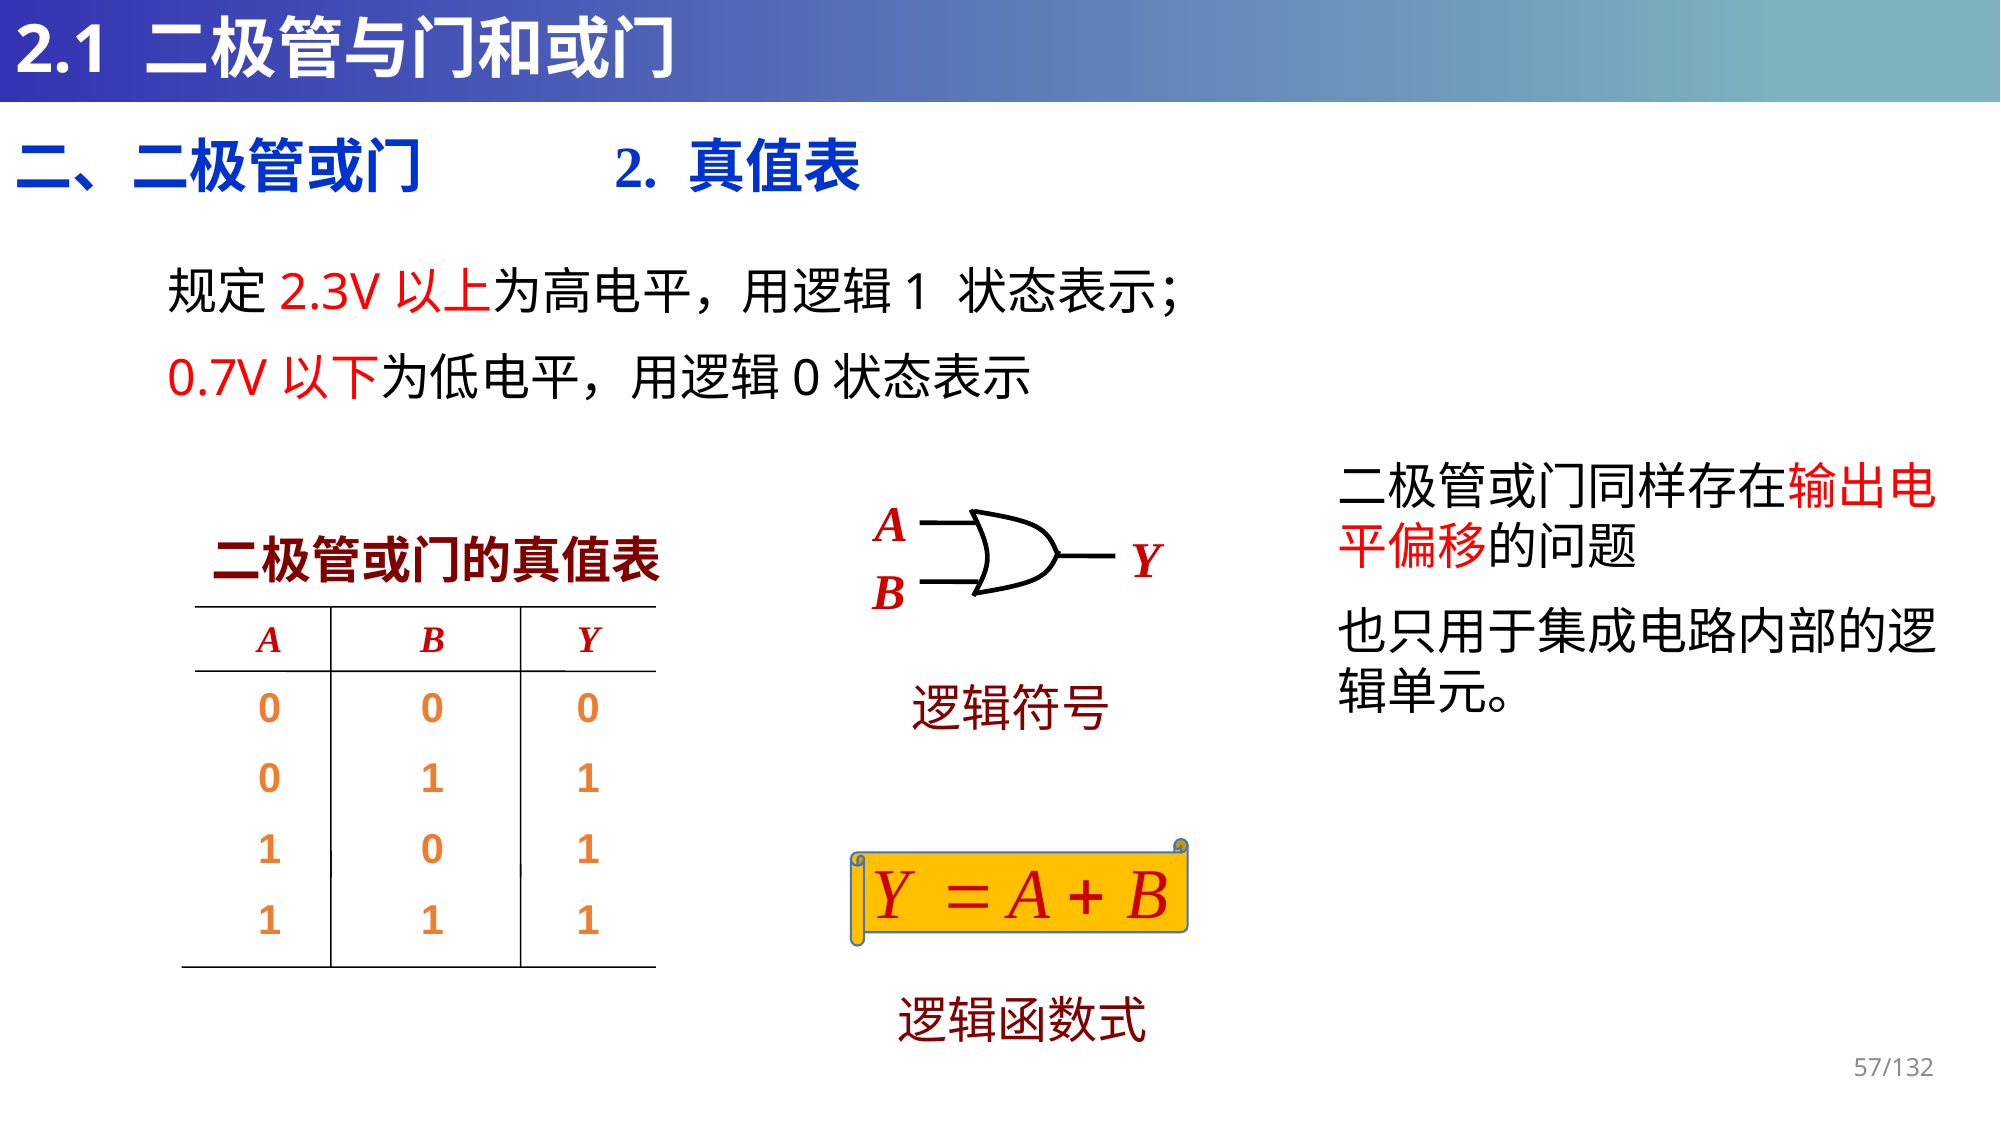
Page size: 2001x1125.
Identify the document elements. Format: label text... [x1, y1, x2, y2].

title 2.1 二极管与门和或门 [0, 0, 2000, 102]
text_box 二极管或门同样存在输出电平偏移的问题 也只用于集成电路内部的逻辑单元。 [1322, 446, 1973, 727]
text_box 二、二极管或门 2. 真值表 [0, 121, 2000, 207]
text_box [181, 521, 692, 968]
text_box 规定2.3V以上为高电平，用逻辑1 状态表示； 0.7V以下为低电平，用逻辑0状态表示 [152, 252, 1431, 413]
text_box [850, 839, 1279, 1058]
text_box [857, 484, 1163, 745]
slide_number 57/132 [1797, 1038, 1950, 1099]
